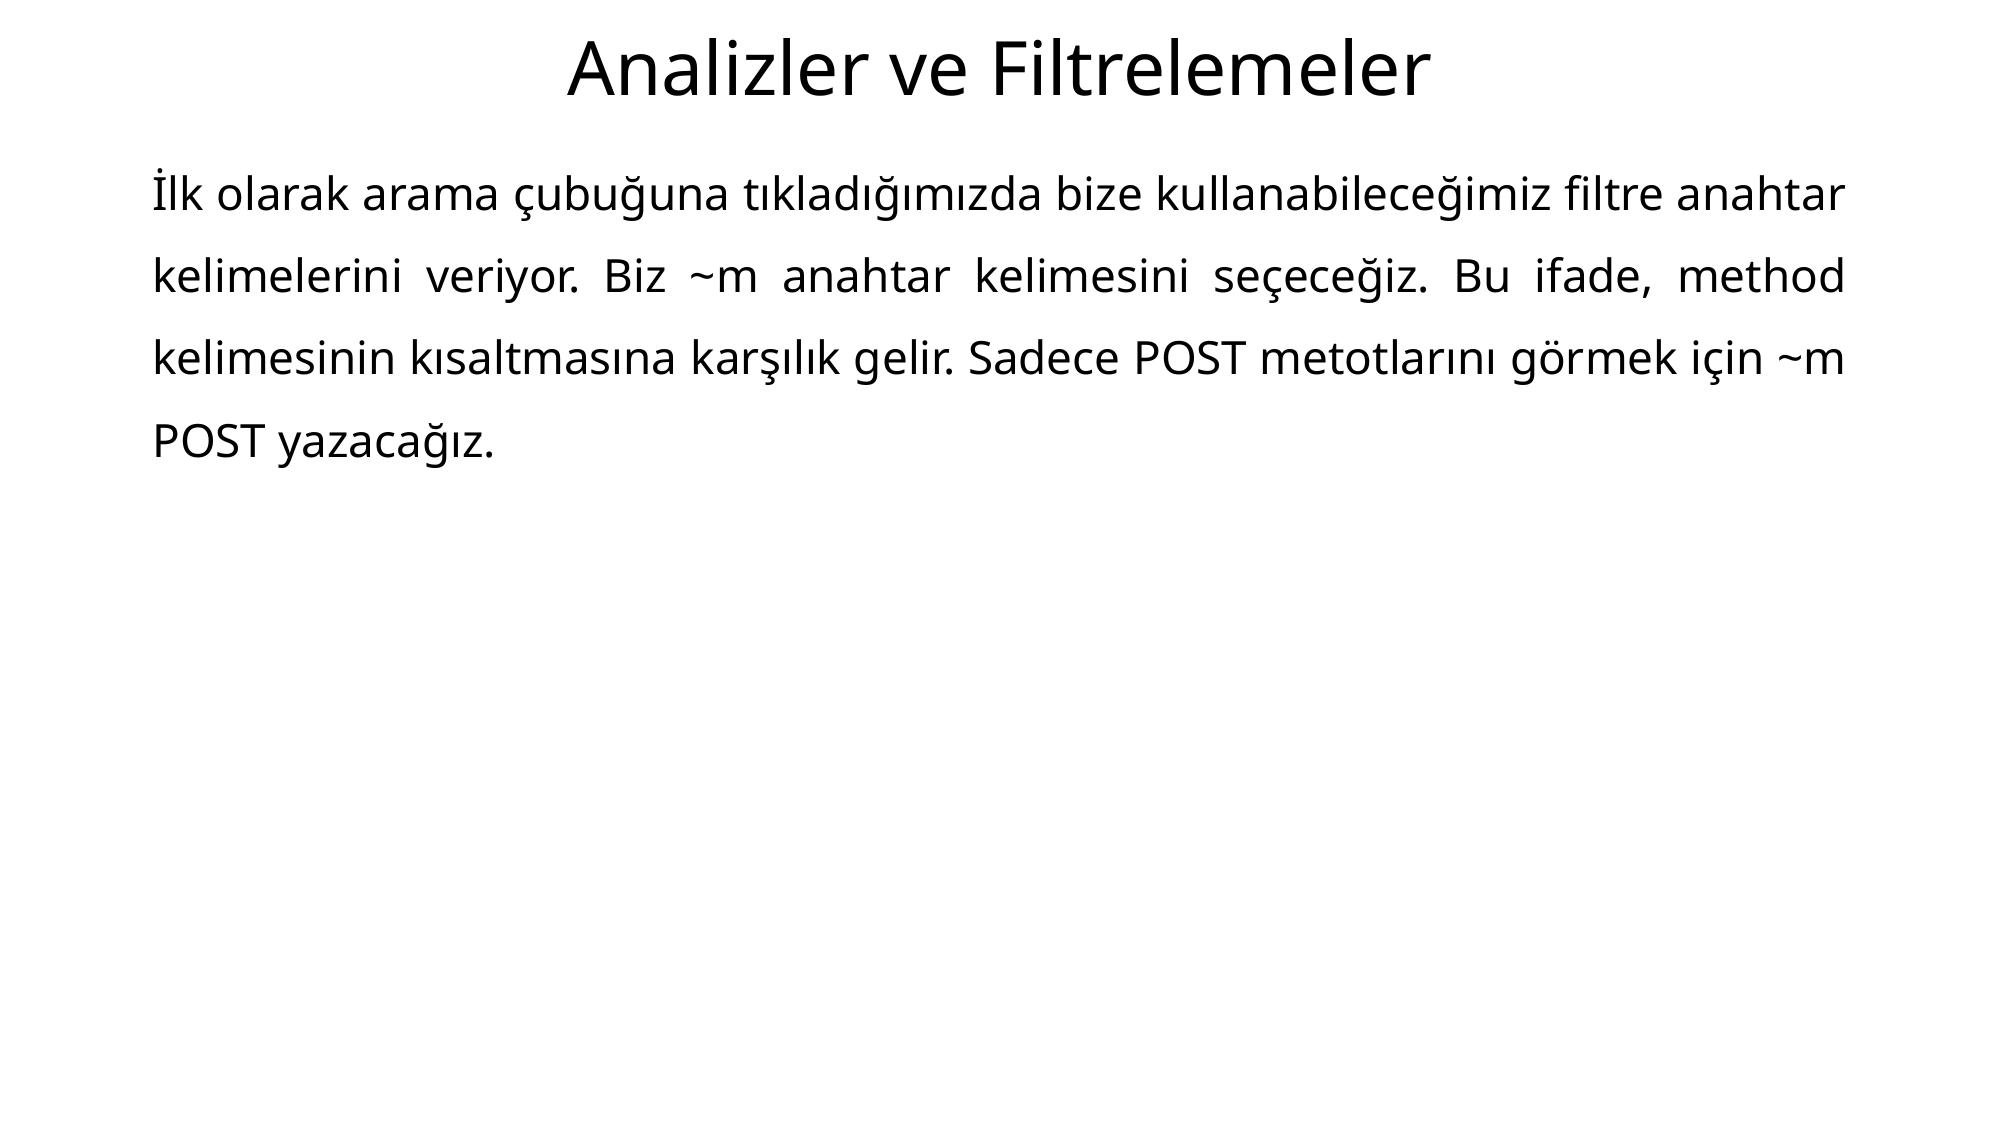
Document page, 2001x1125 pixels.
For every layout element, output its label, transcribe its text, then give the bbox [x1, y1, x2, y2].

list İlk olarak arama çubuğuna tıkladığımızda bize kullanabileceğimiz filtre anahtar kelimelerini veriyor. Biz ~m anahtar kelimesini seçeceğiz. Bu ifade, method kelimesinin kısaltmasına karşılık gelir. Sadece POST metotlarını görmek için ~m POST yazacağız. [137, 129, 1863, 1014]
title Analizler ve Filtrelemeler [137, 18, 1863, 112]
